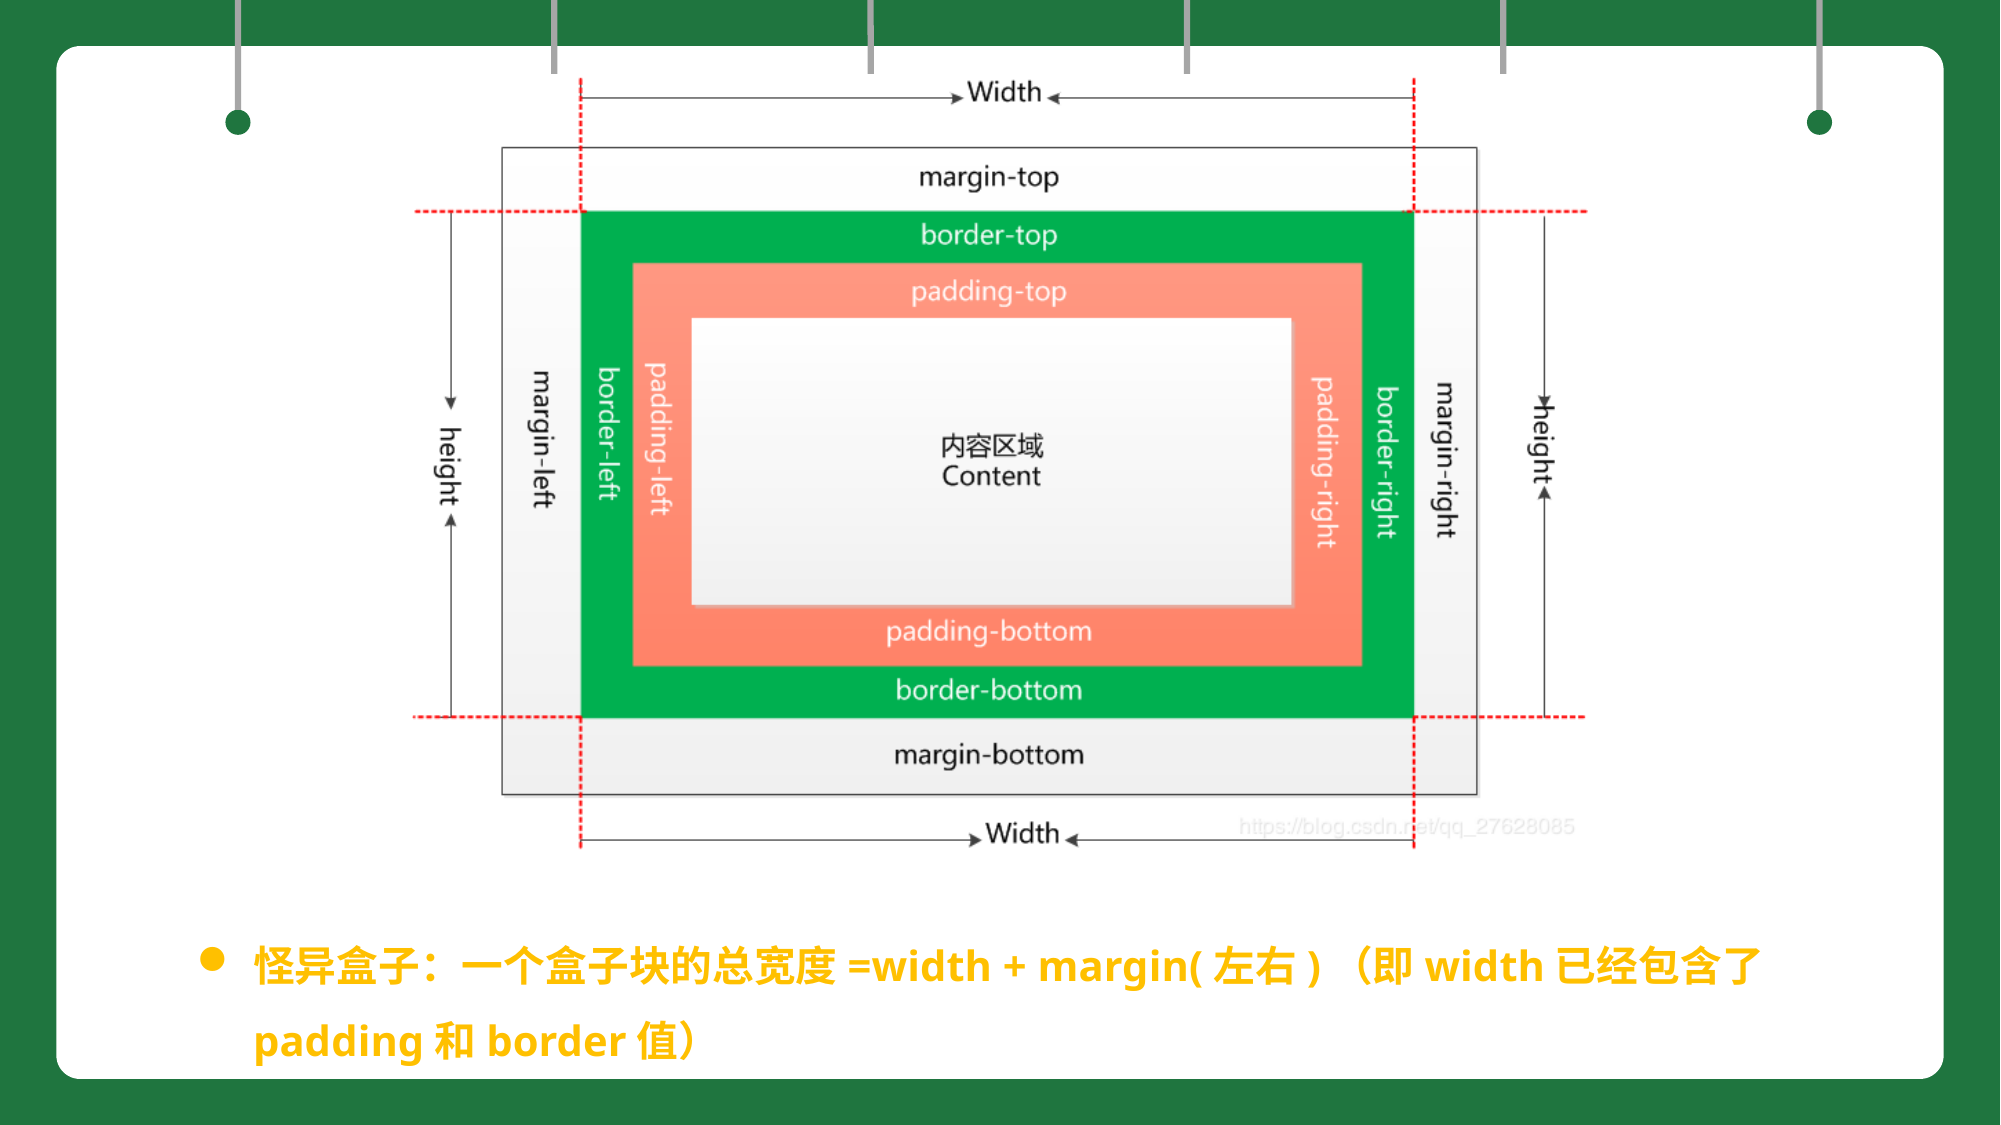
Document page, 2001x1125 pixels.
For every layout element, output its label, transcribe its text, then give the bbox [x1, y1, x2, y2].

text_box 怪异盒子：一个盒子块的总宽度=width + margin(左右)（即width已经包含了padding和border值） [182, 907, 1897, 1073]
picture [412, 74, 1588, 852]
